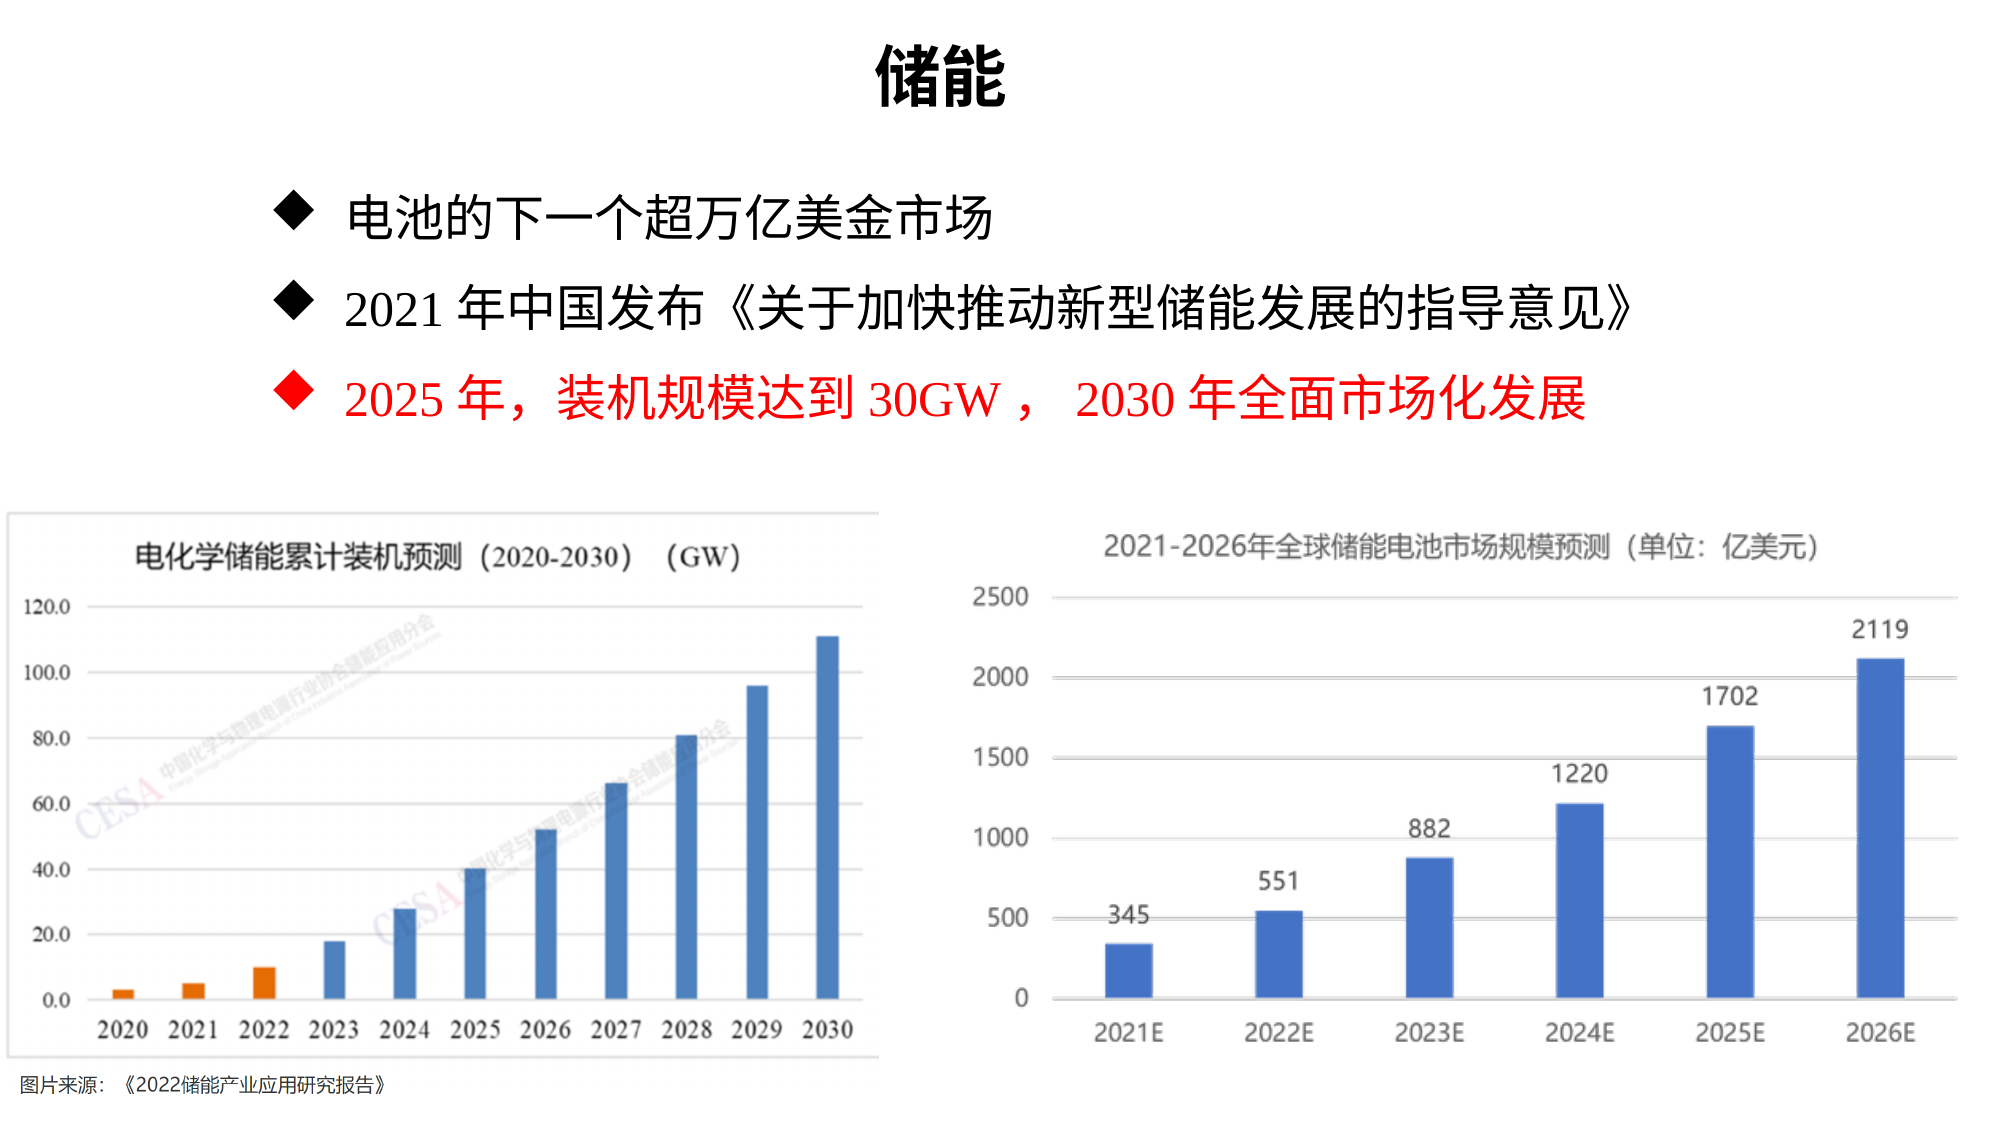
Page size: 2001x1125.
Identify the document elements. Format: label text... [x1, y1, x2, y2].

picture [959, 506, 1978, 1061]
text_box 储能 [859, 26, 1023, 122]
text_box 电池的下一个超万亿美金市场 2021年中国发布《关于加快推动新型储能发展的指导意见》 2025年，装机规模达到30GW，2030年全面市场化发展 [254, 149, 1746, 434]
picture [0, 506, 879, 1098]
